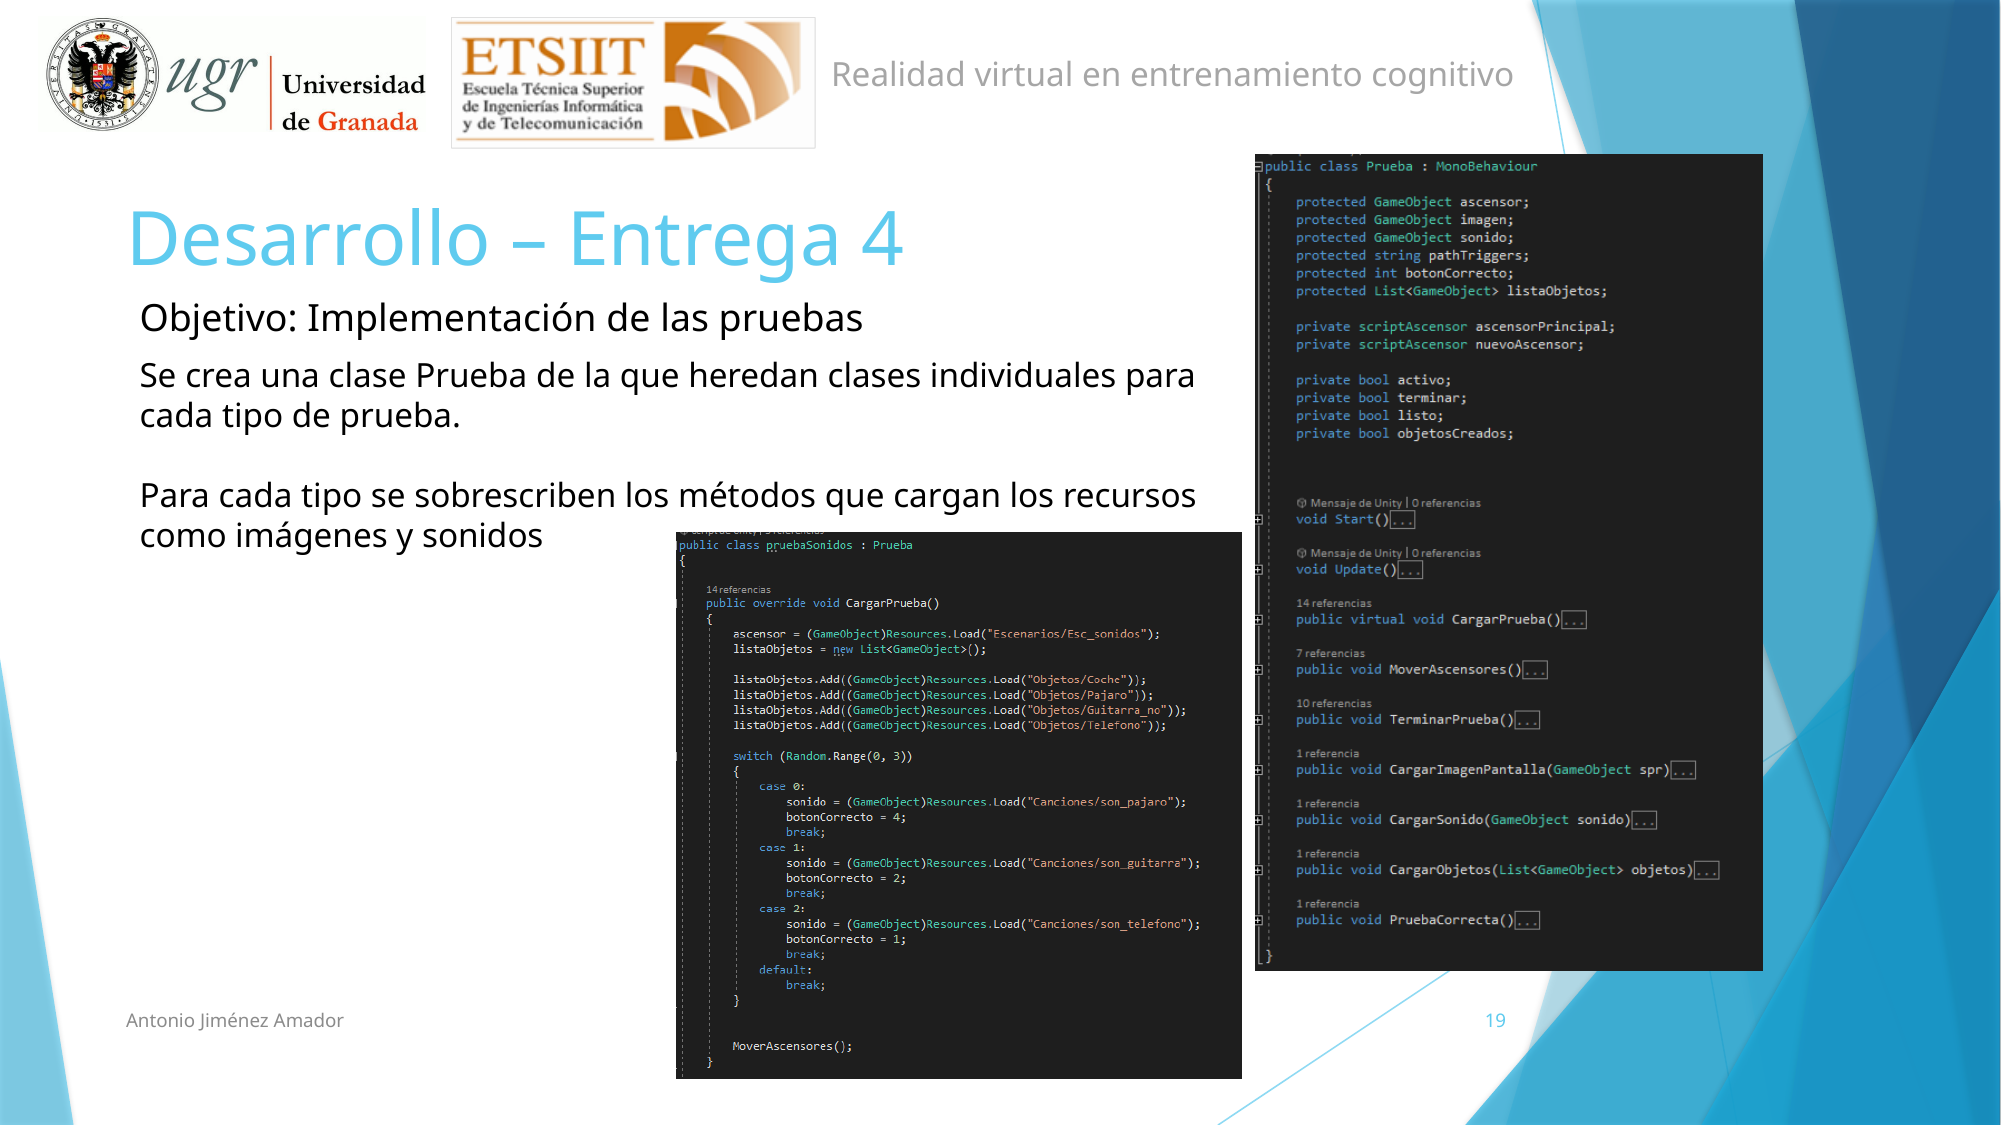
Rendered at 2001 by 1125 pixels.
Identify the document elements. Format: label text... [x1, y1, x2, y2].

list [37, 15, 427, 133]
title Desarrollo – Entrega 4 [111, 183, 1250, 317]
picture [675, 531, 1243, 1080]
picture [449, 15, 817, 151]
text_box Objetivo: Implementación de las pruebas [124, 286, 1250, 347]
footer Antonio Jiménez Amador [111, 991, 671, 1051]
text_box Realidad virtual en entrenamiento cognitivo [822, 46, 1617, 101]
text_box Se crea una clase Prueba de la que heredan clases individuales para cada tipo de prueba. Para cada tipo se sobrescriben los métodos que cargan los recursos como imágenes y sonidos [124, 346, 1239, 562]
slide_number 19 [1409, 991, 1522, 1051]
picture [1255, 154, 1763, 971]
